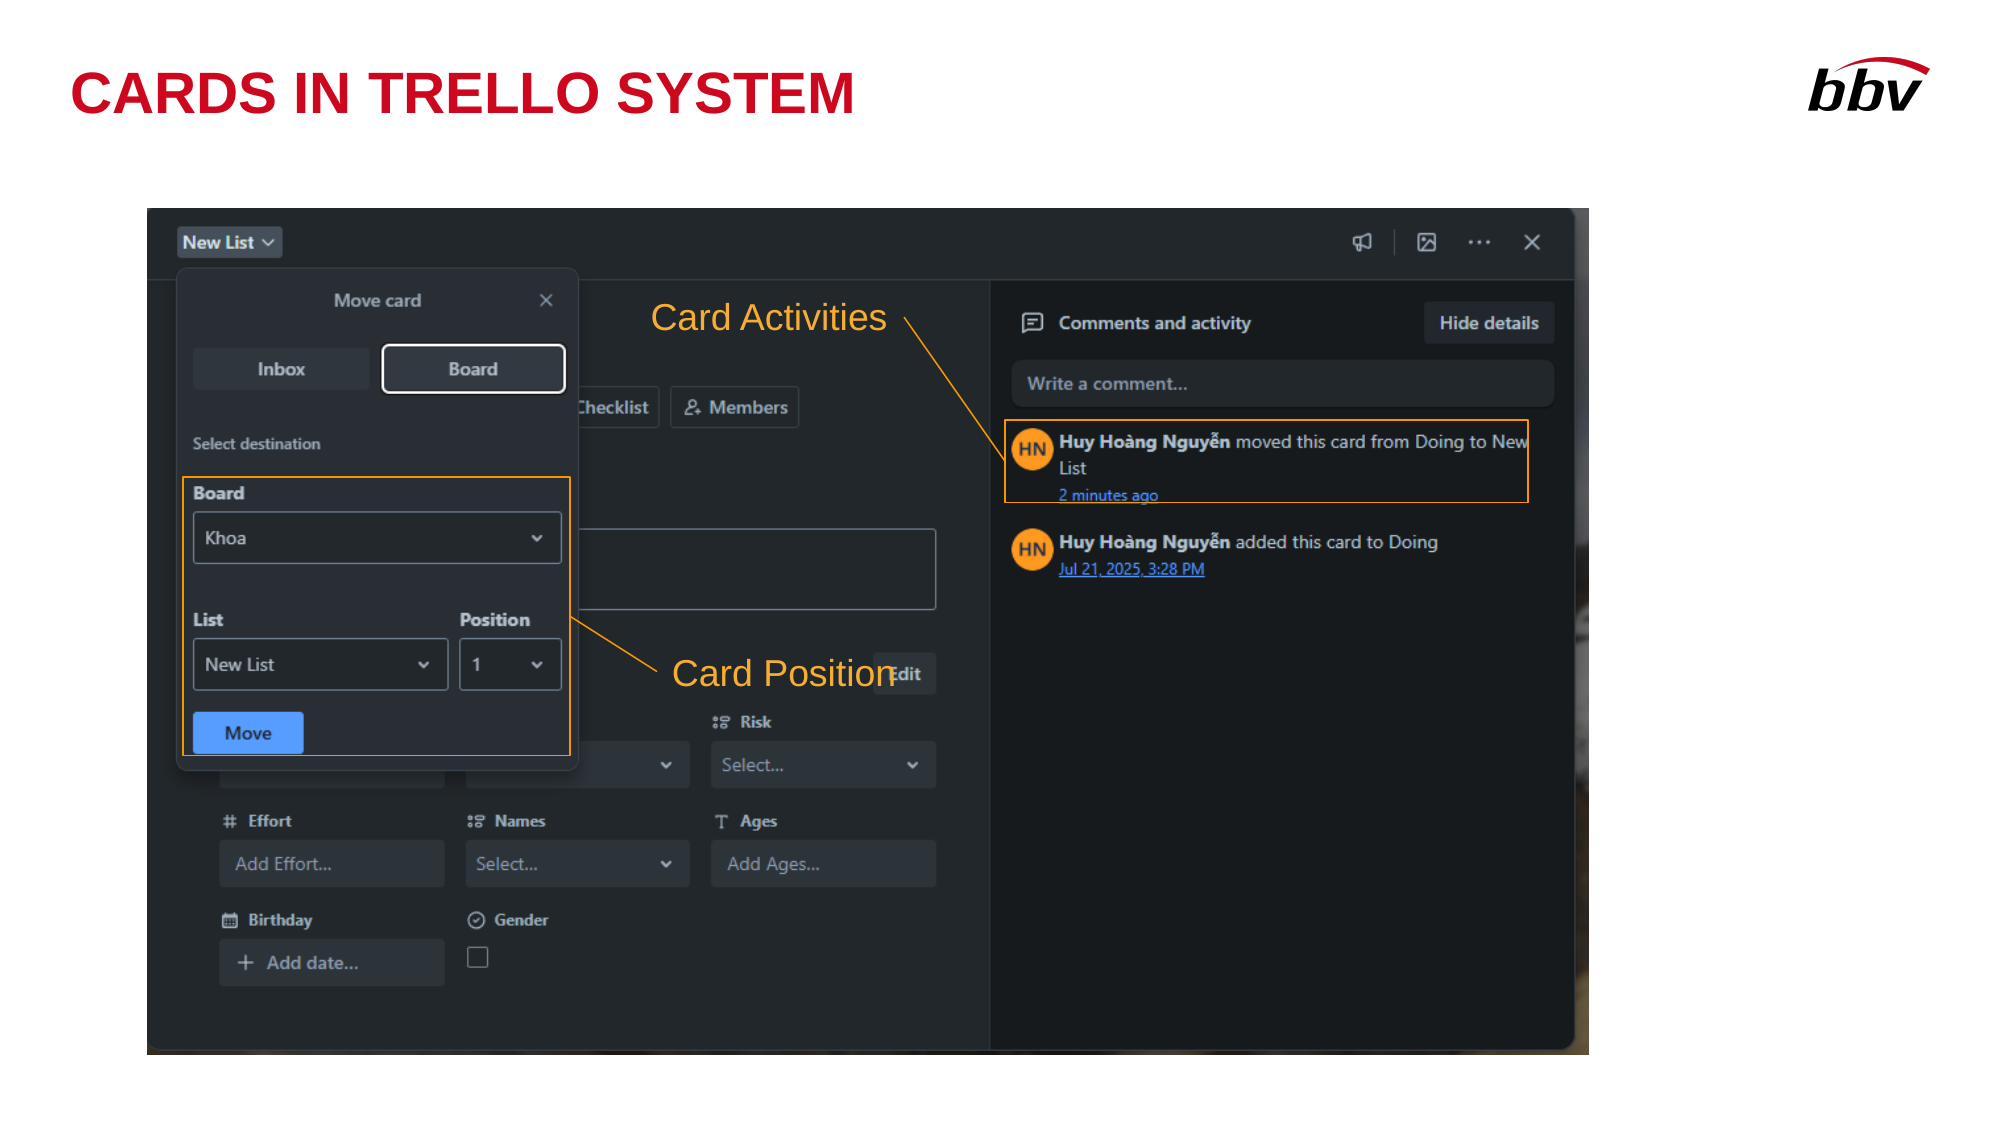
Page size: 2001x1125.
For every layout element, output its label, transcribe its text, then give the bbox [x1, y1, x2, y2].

picture [1808, 57, 1930, 111]
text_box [569, 616, 658, 673]
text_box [903, 316, 1006, 462]
picture [147, 208, 1589, 1055]
title CARDS IN TRELLO SYSTEM [70, 0, 1666, 181]
